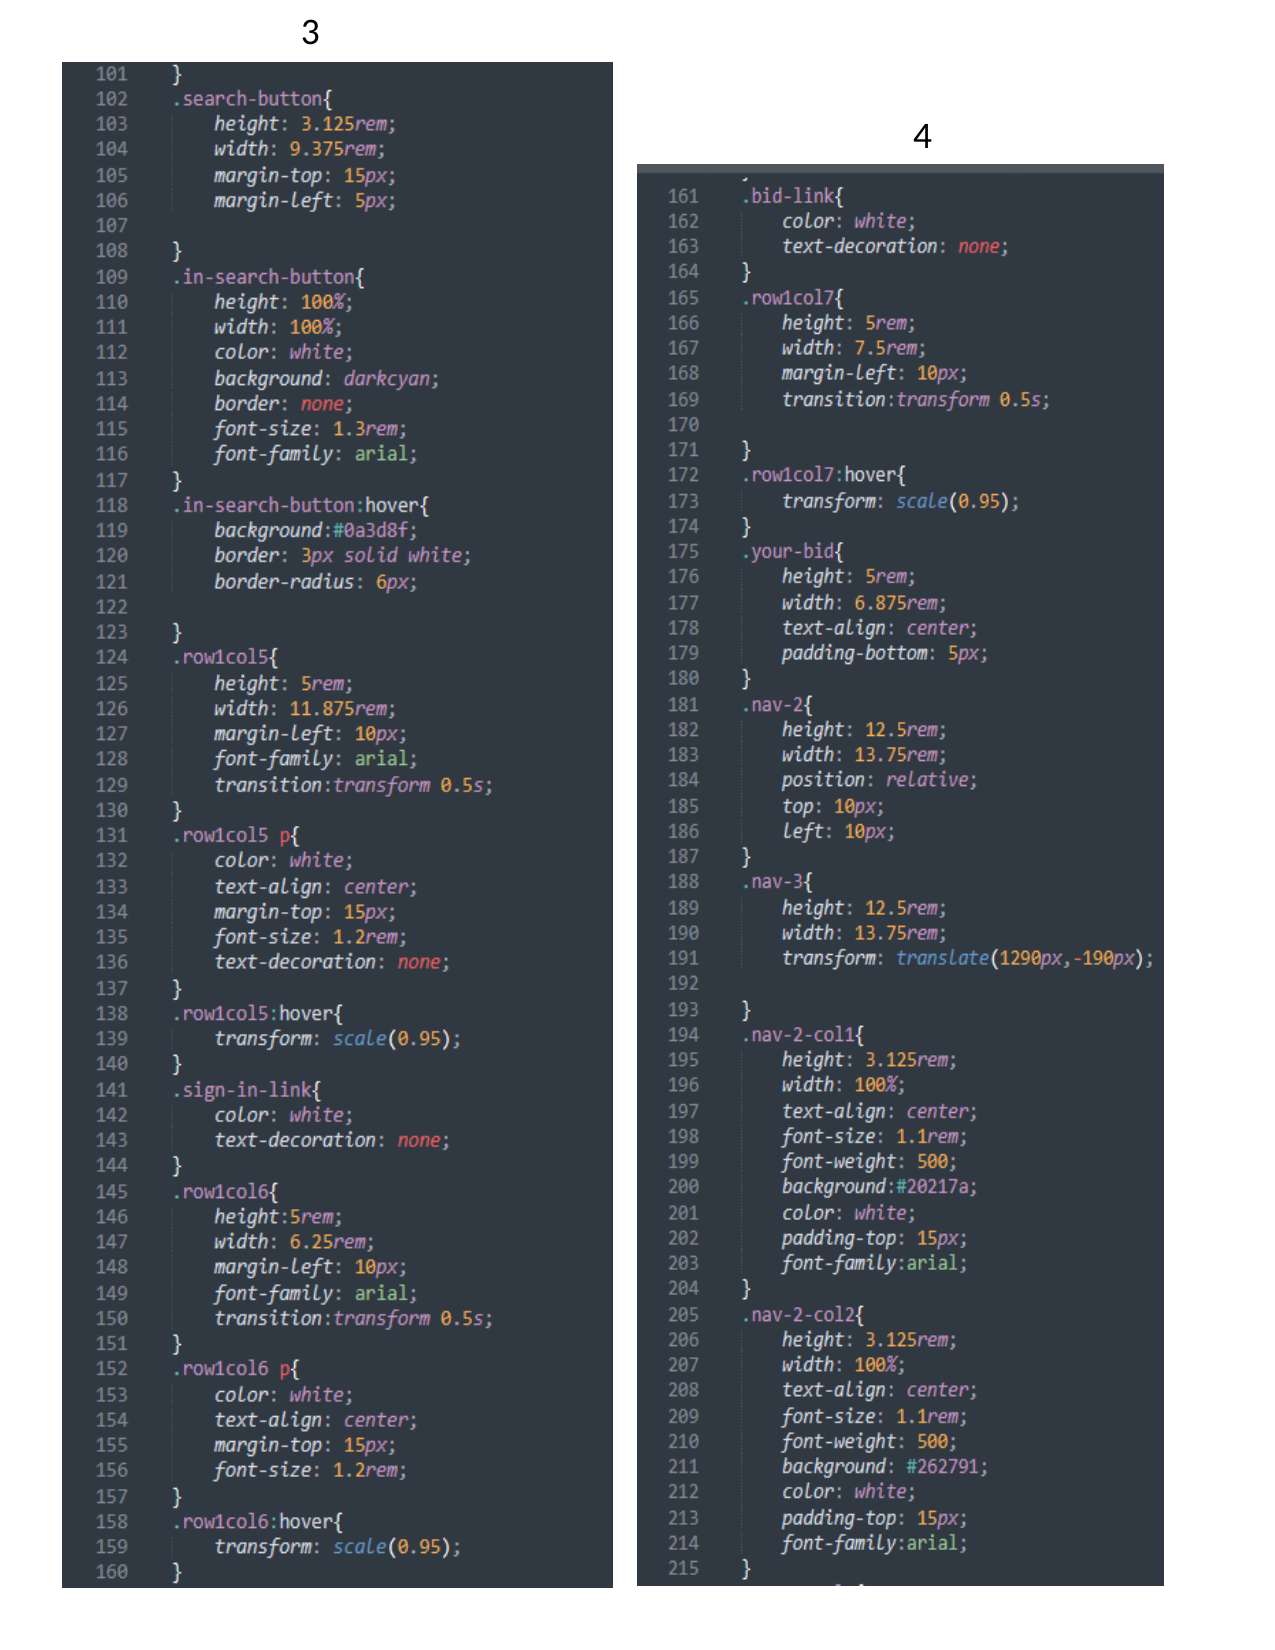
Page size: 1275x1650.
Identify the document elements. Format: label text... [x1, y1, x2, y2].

text_box 4 [898, 104, 961, 163]
picture [637, 164, 1165, 1586]
text_box 3 [286, 0, 349, 60]
picture [62, 62, 613, 1588]
